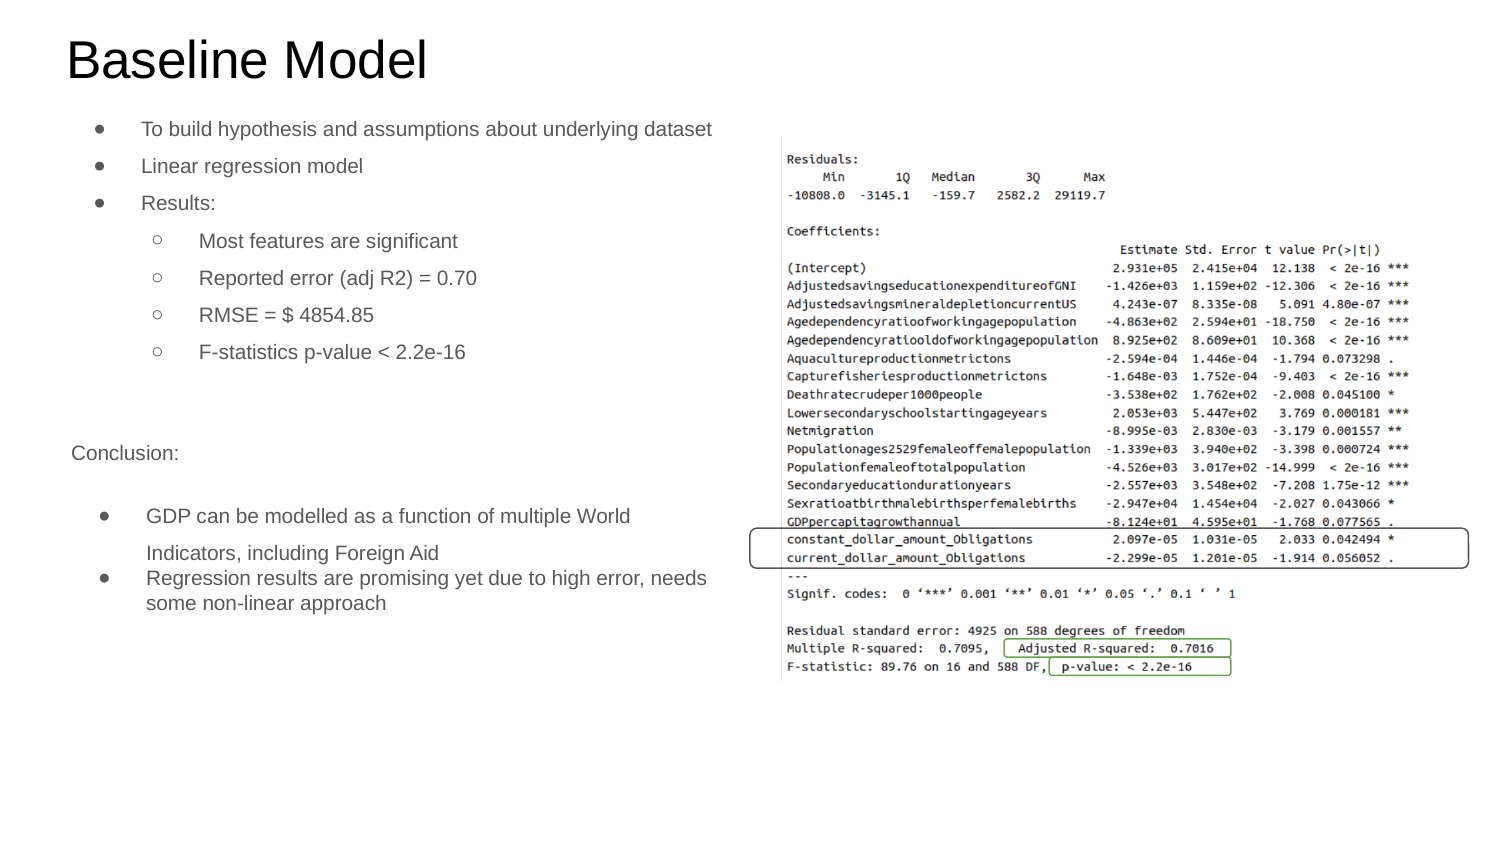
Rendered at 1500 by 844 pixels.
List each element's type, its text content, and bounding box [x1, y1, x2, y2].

text_box Conclusion: GDP can be modelled as a function of multiple World Indicators, including Foreign Aid Regression results are promising yet due to high error, needs some non-linear approach [56, 424, 731, 630]
picture [781, 137, 1500, 681]
title Baseline Model [51, 10, 1449, 88]
text_box [749, 528, 776, 569]
list To build hypothesis and assumptions about underlying dataset Linear regression model Results: Most features are significant Reported error (adj R2) = 0.70 RMSE = $ 4854.85 F-statistics p-value < 2.2e-16 [51, 88, 1449, 793]
